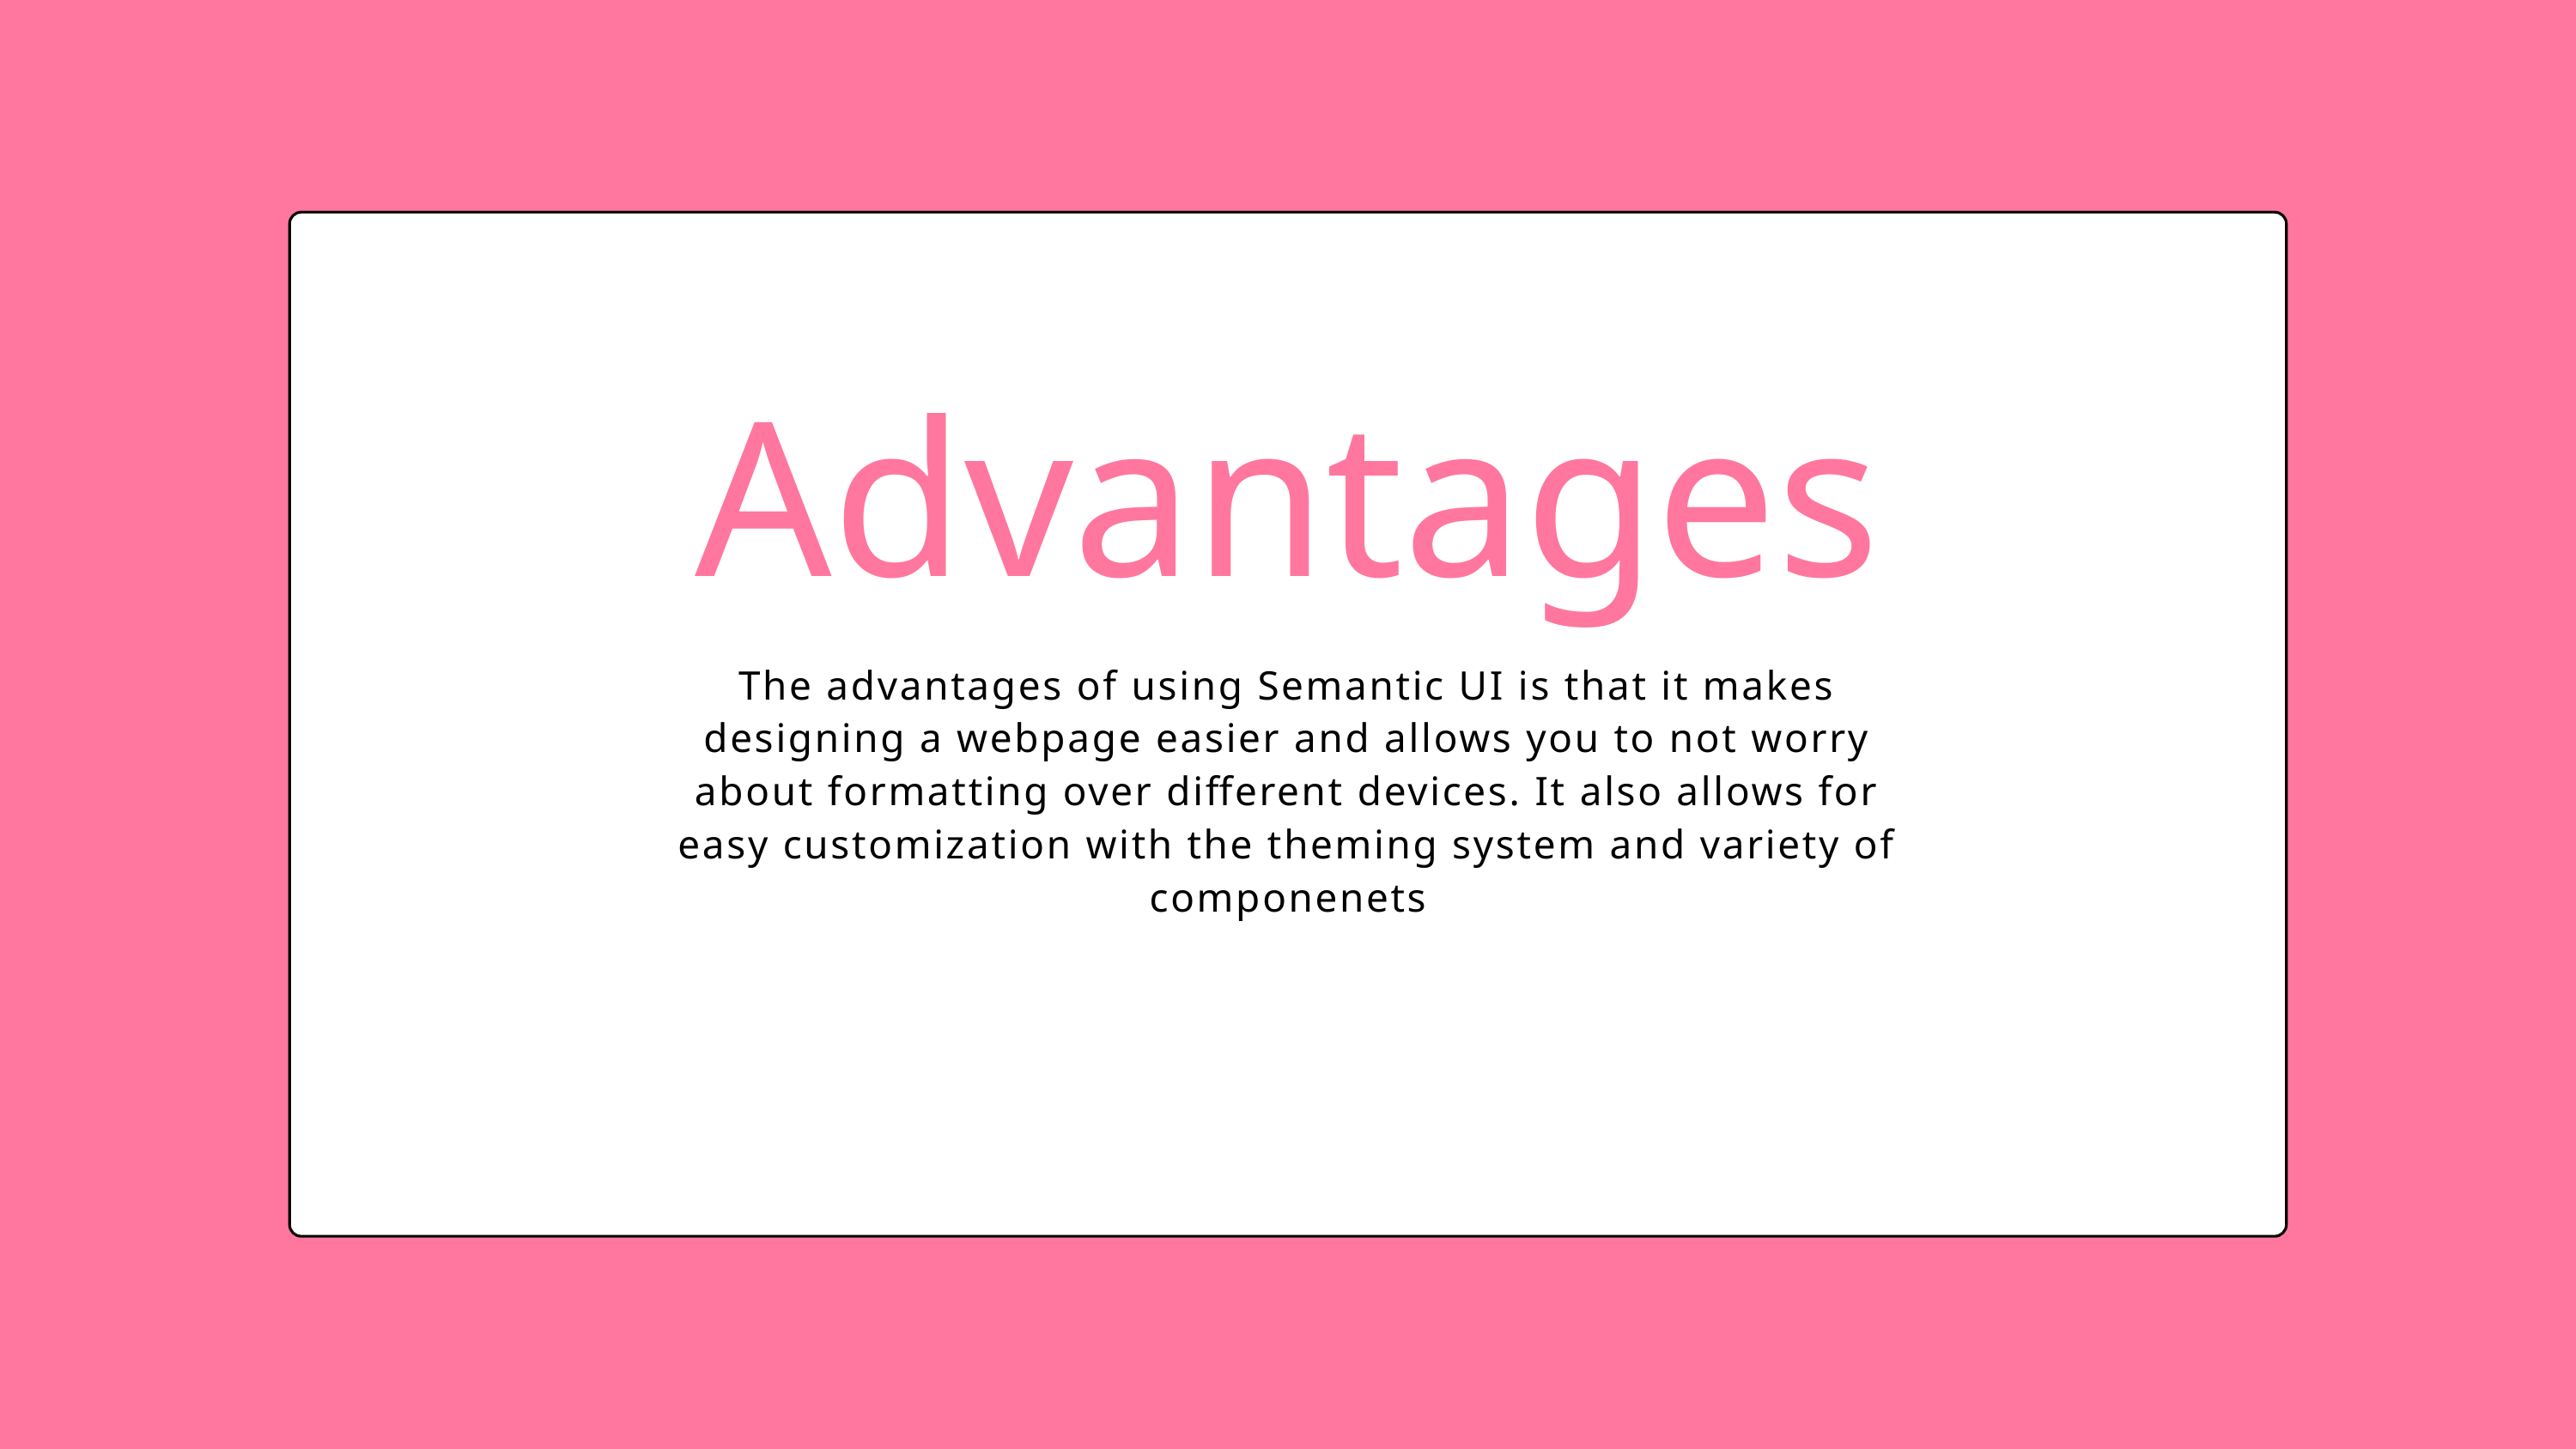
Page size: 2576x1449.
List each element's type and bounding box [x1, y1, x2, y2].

text_box [289, 211, 2287, 1237]
